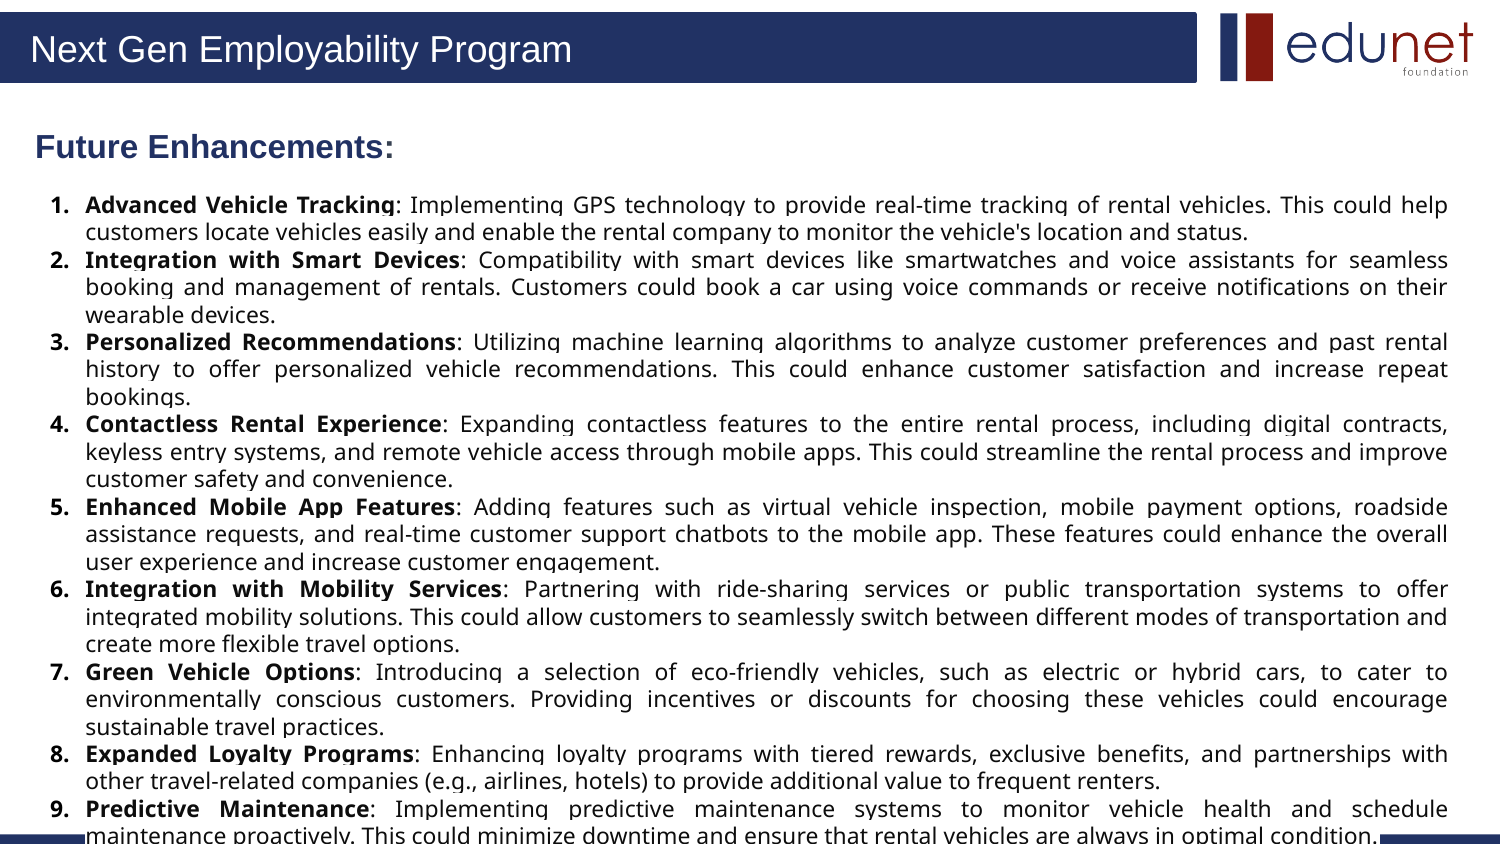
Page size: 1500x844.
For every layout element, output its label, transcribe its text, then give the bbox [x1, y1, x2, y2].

title Future Enhancements: [35, 118, 1417, 182]
text_box Advanced Vehicle Tracking: Implementing GPS technology to provide real-time tracking of rental vehicles. This could help customers locate vehicles easily and enable the rental company to monitor the vehicle's location and status. Integration with Smart Devices: Compatibility with smart devices like smartwatches and voice assistants for seamless booking and management of rentals. Customers could book a car using voice commands or receive notifications on their wearable devices. Personalized Recommendations: Utilizing machine learning algorithms to analyze customer preferences and past rental history to offer personalized vehicle recommendations. This could enhance customer satisfaction and increase repeat bookings. Contactless Rental Experience: Expanding contactless features to the entire rental process, including digital contracts, keyless entry systems, and remote vehicle access through mobile apps. This could streamline the rental process and improve customer safety and convenience. Enhanced Mobile App Features: Adding features such as virtual vehicle inspection, mobile payment options, roadside assistance requests, and real-time customer support chatbots to the mobile app. These features could enhance the overall user experience and increase customer engagement. Integration with Mobility Services: Partnering with ride-sharing services or public transportation systems to offer integrated mobility solutions. This could allow customers to seamlessly switch between different modes of transportation and create more flexible travel options. Green Vehicle Options: Introducing a selection of eco-friendly vehicles, such as electric or hybrid cars, to cater to environmentally conscious customers. Providing incentives or discounts for choosing these vehicles could encourage sustainable travel practices. Expanded Loyalty Programs: Enhancing loyalty programs with tiered rewards, exclusive benefits, and partnerships with other travel-related companies (e.g., airlines, hotels) to provide additional value to frequent renters. Predictive Maintenance: Implementing predictive maintenance systems to monitor vehicle health and schedule maintenance proactively. This could minimize downtime and ensure that rental vehicles are always in optimal condition. Augmented Reality (AR) Assistance: Integrating AR technology into the mobile app to provide on-demand assistance with vehicle operations, navigation, and troubleshooting. This could help users familiarize themselves with unfamiliar vehicles and improve overall customer satisfaction. [35, 182, 1465, 844]
picture [1279, 14, 1482, 83]
